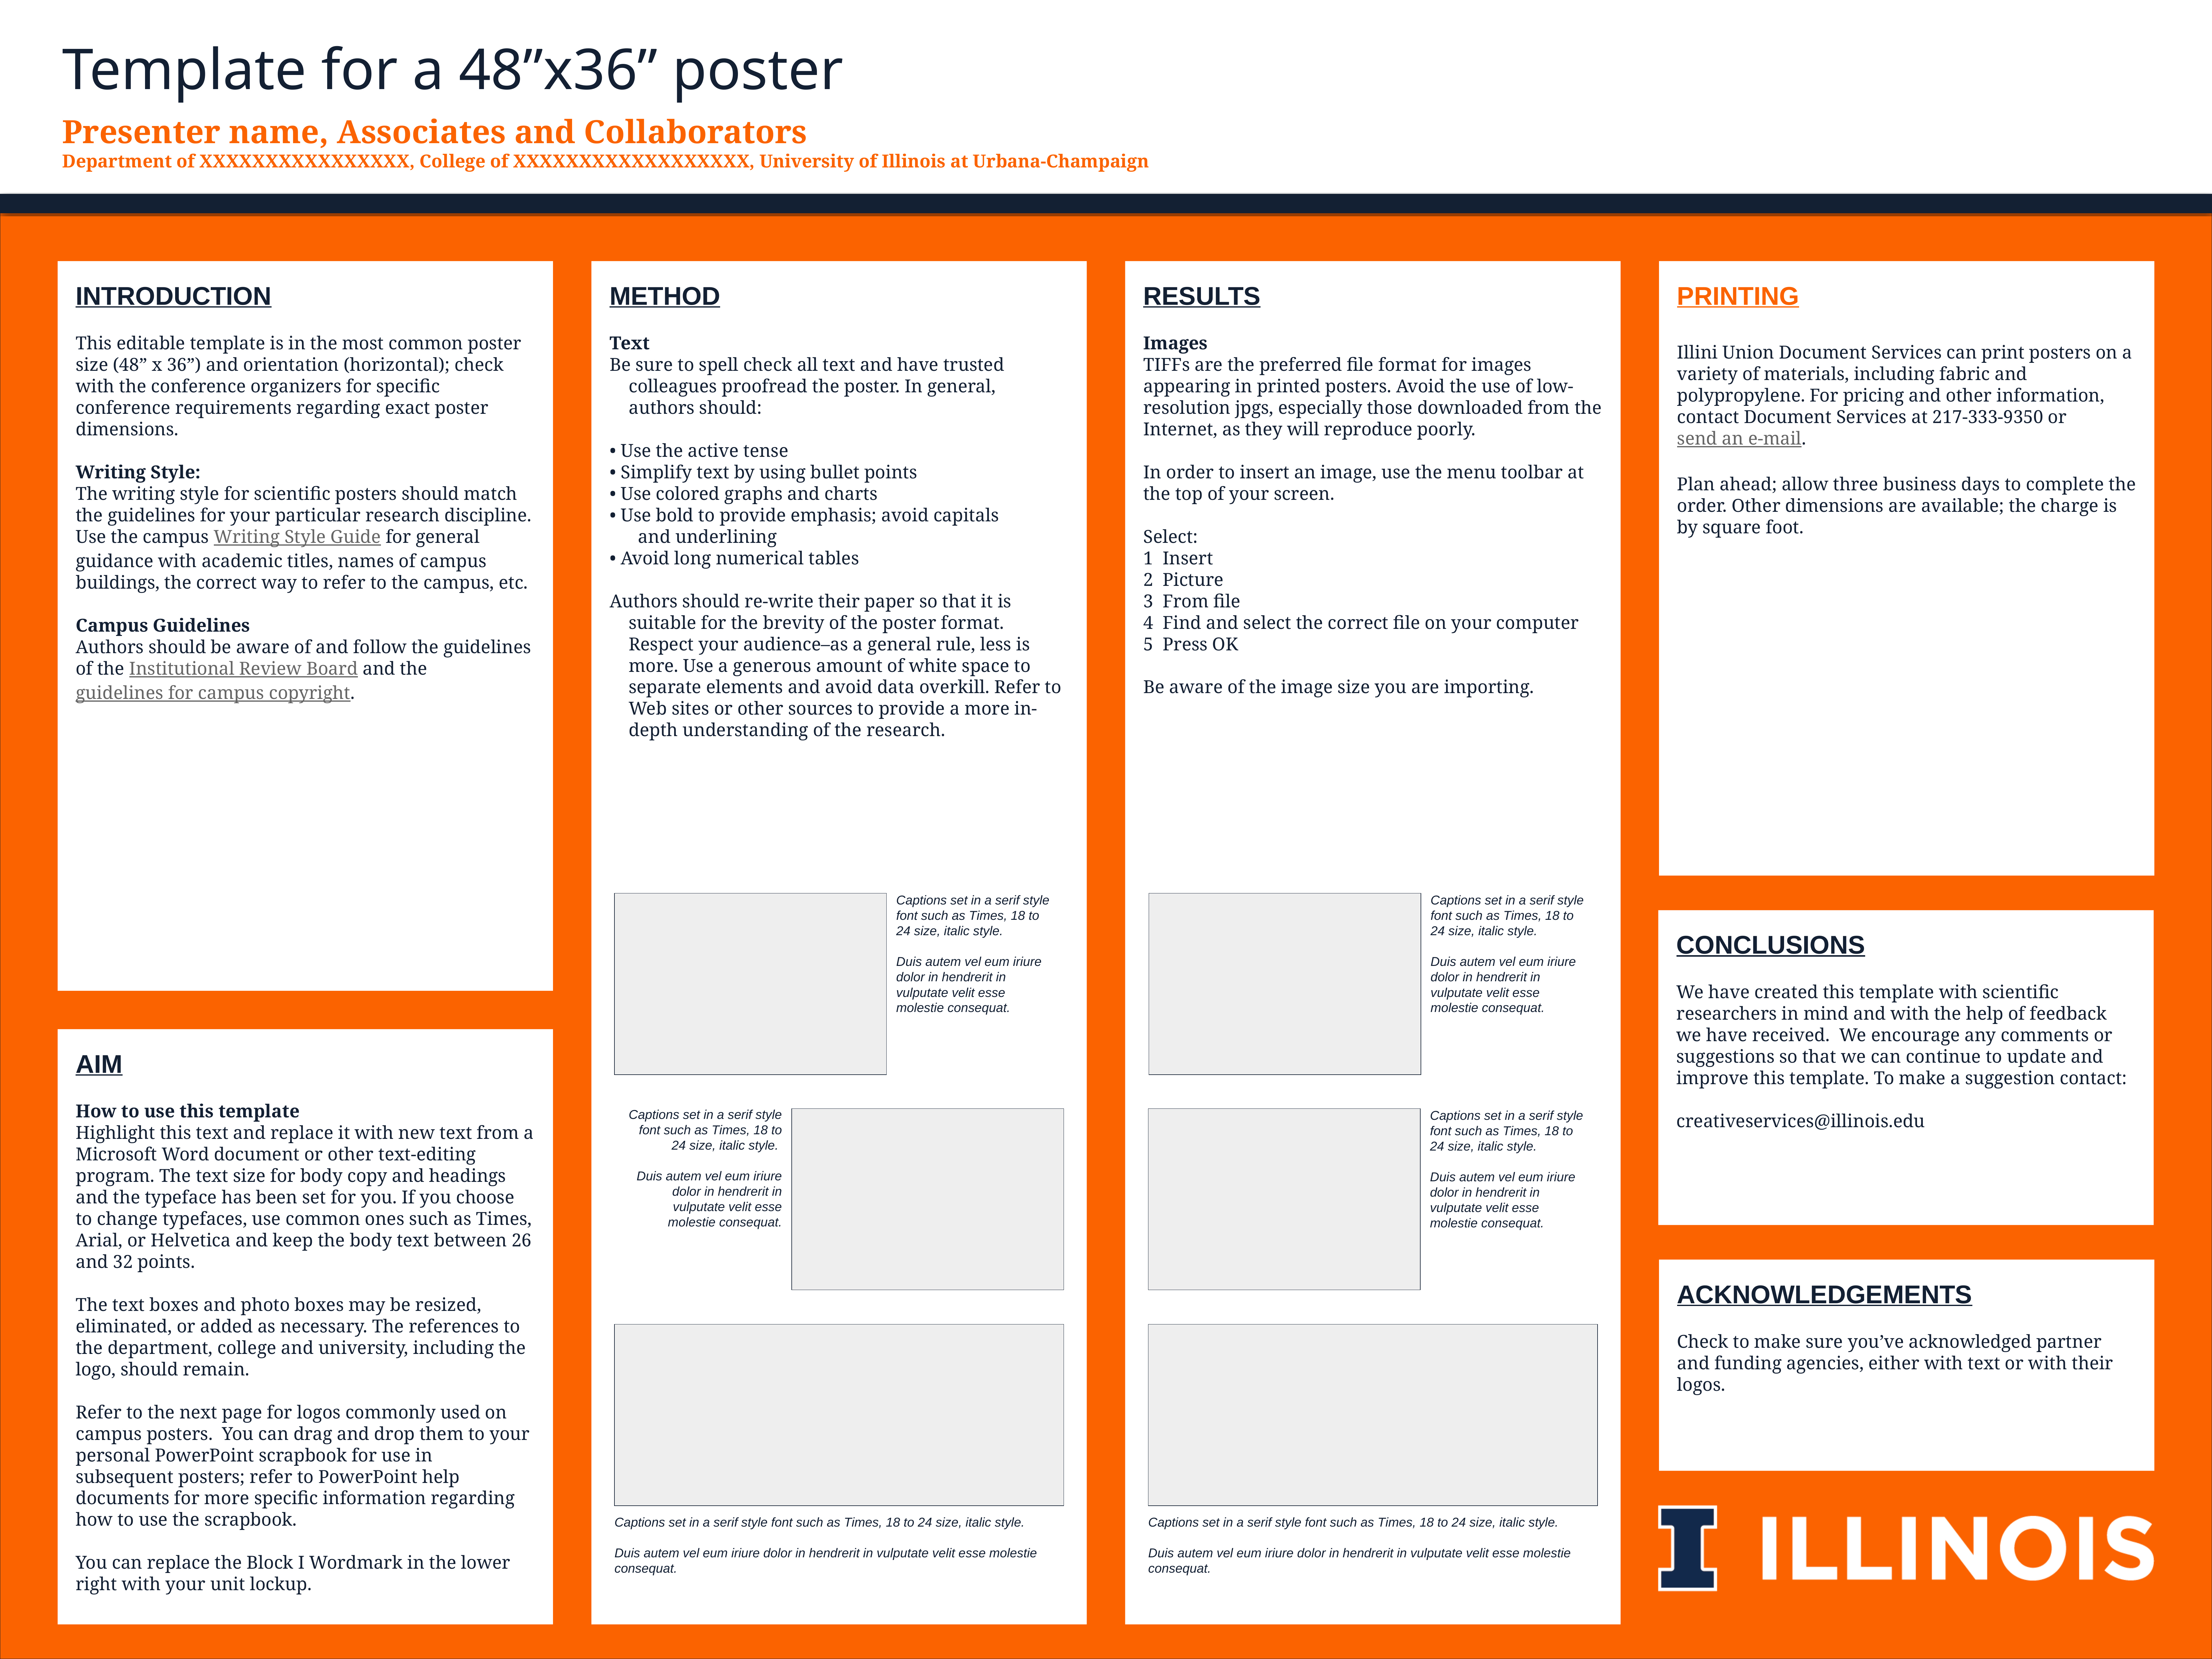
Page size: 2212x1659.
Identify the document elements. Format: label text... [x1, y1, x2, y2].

text_box Captions set in a serif style font such as Times, 18 to 24 size, italic style. Duis autem vel eum iriure dolor in hendrerit in vulputate velit esse molestie consequat. [887, 883, 1064, 1024]
text_box PRINTING Illini Union Document Services can print posters on a variety of materials, including fabric and polypropylene. For pricing and other information, contact Document Services at 217-333-9350 or send an e-mail. Plan ahead; allow three business days to complete the order. Other dimensions are available; the charge is by square foot. [1659, 261, 2155, 876]
text_box CONCLUSIONS We have created this template with scientific researchers in mind and with the help of feedback we have received. We encourage any comments or suggestions so that we can continue to update and improve this template. To make a suggestion contact: creativeservices@illinois.edu [1658, 910, 2154, 1225]
text_box AIM How to use this template Highlight this text and replace it with new text from a Microsoft Word document or other text-editing program. The text size for body copy and headings and the typeface has been set for you. If you choose to change typefaces, use common ones such as Times, Arial, or Helvetica and keep the body text between 26 and 32 points. The text boxes and photo boxes may be resized, eliminated, or added as necessary. The references to the department, college and university, including the logo, should remain. Refer to the next page for logos commonly used on campus posters. You can drag and drop them to your personal PowerPoint scrapbook for use in subsequent posters; refer to PowerPoint help documents for more specific information regarding how to use the scrapbook. You can replace the Block I Wordmark in the lower right with your unit lockup. [57, 1029, 553, 1625]
text_box [1149, 893, 1421, 1075]
text_box RESULTS Images TIFFs are the preferred file format for images appearing in printed posters. Avoid the use of low-resolution jpgs, especially those downloaded from the Internet, as they will reproduce poorly. In order to insert an image, use the menu toolbar at the top of your screen. Select: 1 Insert 2 Picture 3 From file 4 Find and select the correct file on your computer 5 Press OK Be aware of the image size you are importing. [1125, 261, 1621, 1625]
picture [1658, 1505, 2155, 1592]
text_box Presenter name, Associates and Collaborators Department of XXXXXXXXXXXXXXXX, College of XXXXXXXXXXXXXXXXXX, University of Illinois at Urbana-Champaign [57, 109, 2155, 174]
text_box ACKNOWLEDGEMENTS Check to make sure you’ve acknowledged partner and funding agencies, either with text or with their logos. [1659, 1259, 2155, 1471]
text_box [1148, 1324, 1598, 1506]
text_box Template for a 48”x36” poster [57, 30, 2155, 103]
text_box [614, 1324, 1064, 1506]
text_box Captions set in a serif style font such as Times, 18 to 24 size, italic style. Duis autem vel eum iriure dolor in hendrerit in vulputate velit esse molestie consequat. [1421, 883, 1598, 1024]
text_box METHOD Text Be sure to spell check all text and have trusted colleagues proofread the poster. In general, authors should: • Use the active tense • Simplify text by using bullet points • Use colored graphs and charts • Use bold to provide emphasis; avoid capitals and underlining • Avoid long numerical tables Authors should re-write their paper so that it is suitable for the brevity of the poster format. Respect your audience–as a general rule, less is more. Use a generous amount of white space to separate elements and avoid data overkill. Refer to Web sites or other sources to provide a more in-depth understanding of the research. [591, 261, 1087, 1625]
text_box INTRODUCTION This editable template is in the most common poster size (48” x 36”) and orientation (horizontal); check with the conference organizers for specific conference requirements regarding exact poster dimensions. Writing Style: The writing style for scientific posters should match the guidelines for your particular research discipline. Use the campus Writing Style Guide for general guidance with academic titles, names of campus buildings, the correct way to refer to the campus, etc. Campus Guidelines Authors should be aware of and follow the guidelines of the Institutional Review Board and the guidelines for campus copyright. [57, 261, 553, 991]
text_box [791, 1108, 1064, 1290]
text_box Captions set in a serif style font such as Times, 18 to 24 size, italic style. Duis autem vel eum iriure dolor in hendrerit in vulputate velit esse molestie consequat. [614, 1512, 1064, 1578]
text_box Captions set in a serif style font such as Times, 18 to 24 size, italic style. Duis autem vel eum iriure dolor in hendrerit in vulputate velit esse molestie consequat. [1148, 1512, 1598, 1578]
text_box Captions set in a serif style font such as Times, 18 to 24 size, italic style. Duis autem vel eum iriure dolor in hendrerit in vulputate velit esse molestie consequat. [1421, 1098, 1598, 1239]
text_box Captions set in a serif style font such as Times, 18 to 24 size, italic style. Duis autem vel eum iriure dolor in hendrerit in vulputate velit esse molestie consequat. [614, 1097, 791, 1238]
text_box [1148, 1108, 1421, 1290]
text_box [614, 893, 887, 1075]
